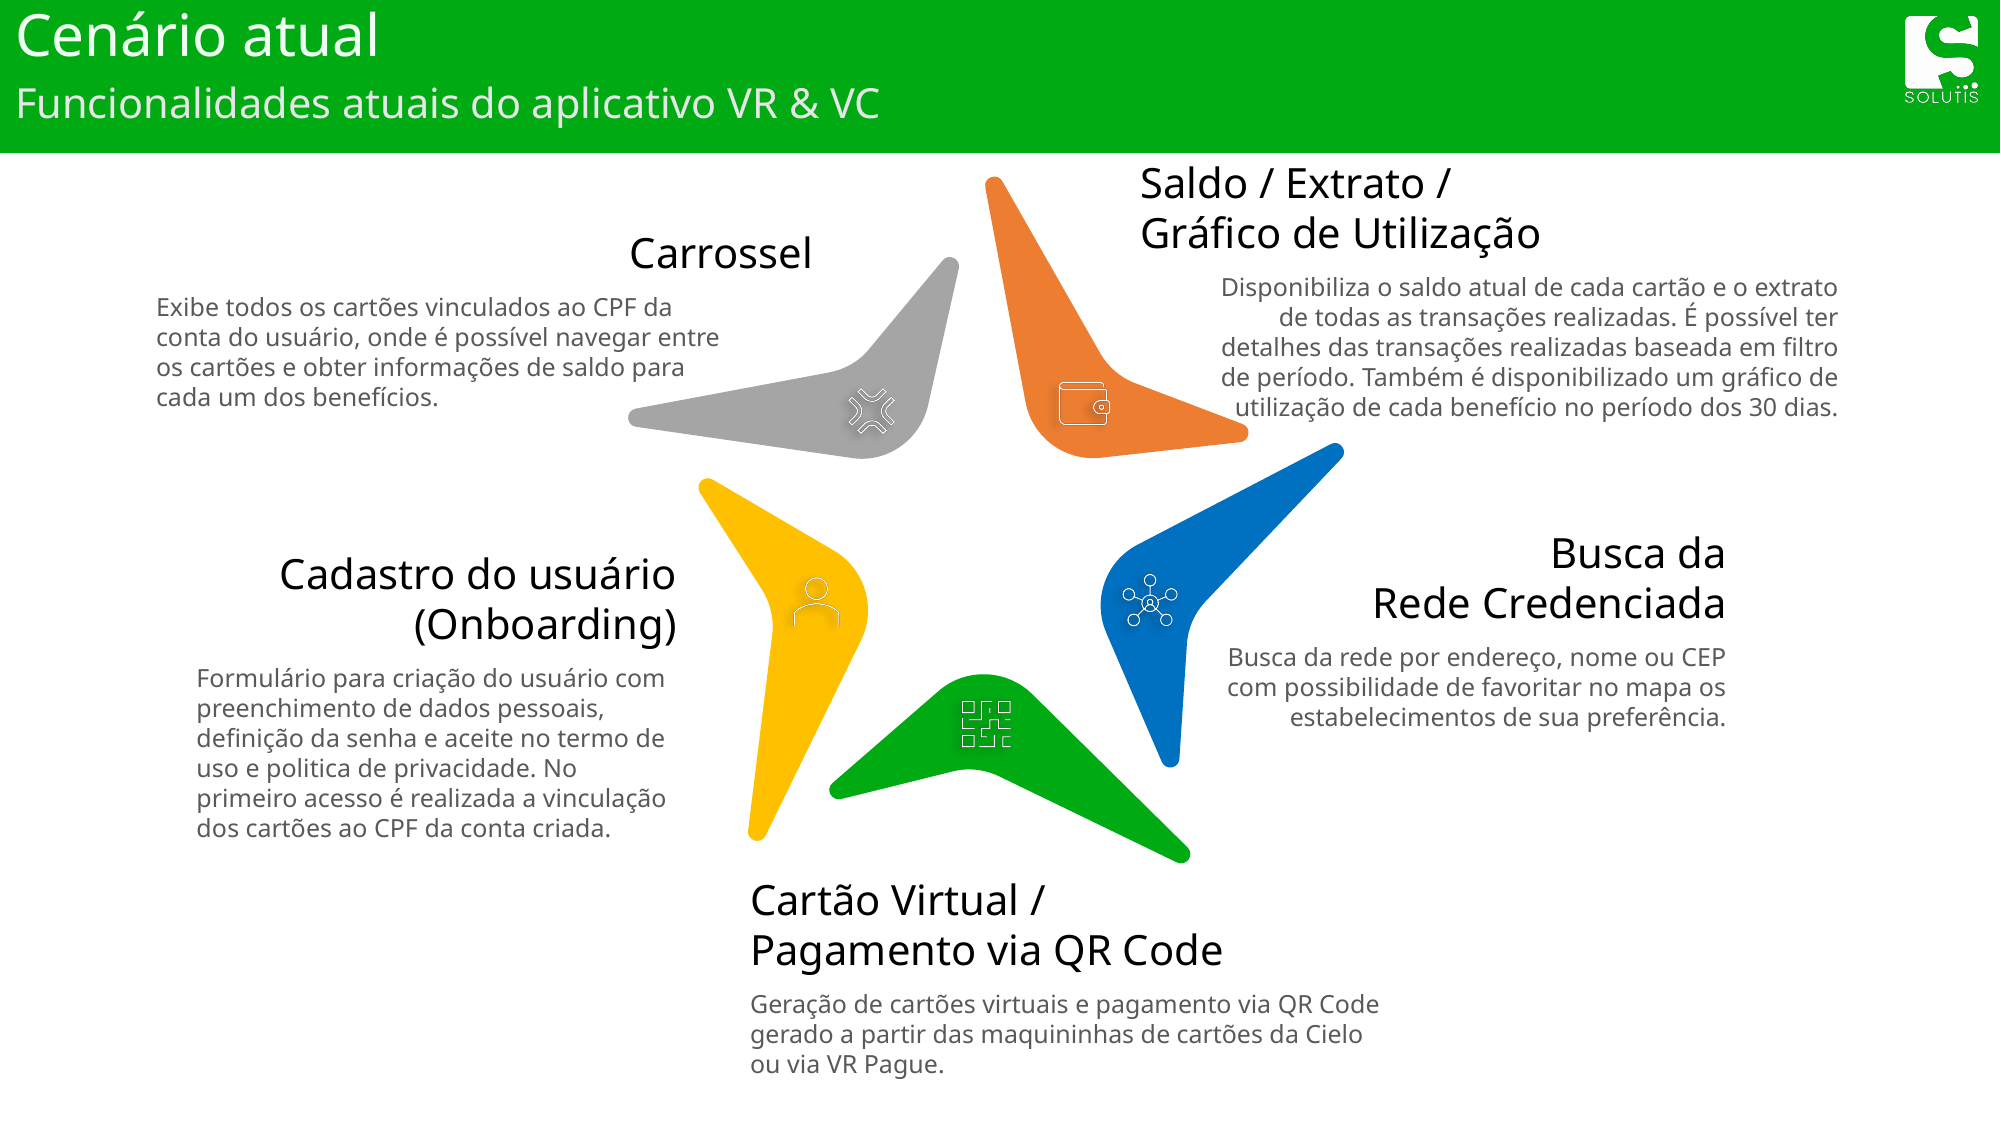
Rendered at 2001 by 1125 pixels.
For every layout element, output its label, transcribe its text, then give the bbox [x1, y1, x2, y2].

text_box [985, 176, 1113, 431]
picture [1049, 369, 1117, 438]
picture [1116, 566, 1184, 634]
subtitle Funcionalidades atuais do aplicativo VR & VC [0, 75, 1500, 135]
picture [951, 690, 1020, 758]
picture [1905, 16, 1978, 103]
text_box [1054, 372, 1249, 459]
text_box [1113, 526, 1172, 565]
title Cenário atual [0, 0, 1500, 75]
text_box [1140, 148, 1840, 432]
text_box [698, 478, 869, 841]
text_box [829, 674, 1191, 864]
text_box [196, 539, 677, 852]
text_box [1172, 518, 1728, 740]
picture [837, 377, 906, 445]
text_box [1188, 443, 1345, 518]
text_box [749, 865, 1393, 1057]
text_box [628, 257, 959, 459]
picture [782, 567, 851, 636]
text_box [1100, 581, 1105, 630]
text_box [155, 219, 814, 391]
text_box [1109, 641, 1181, 768]
